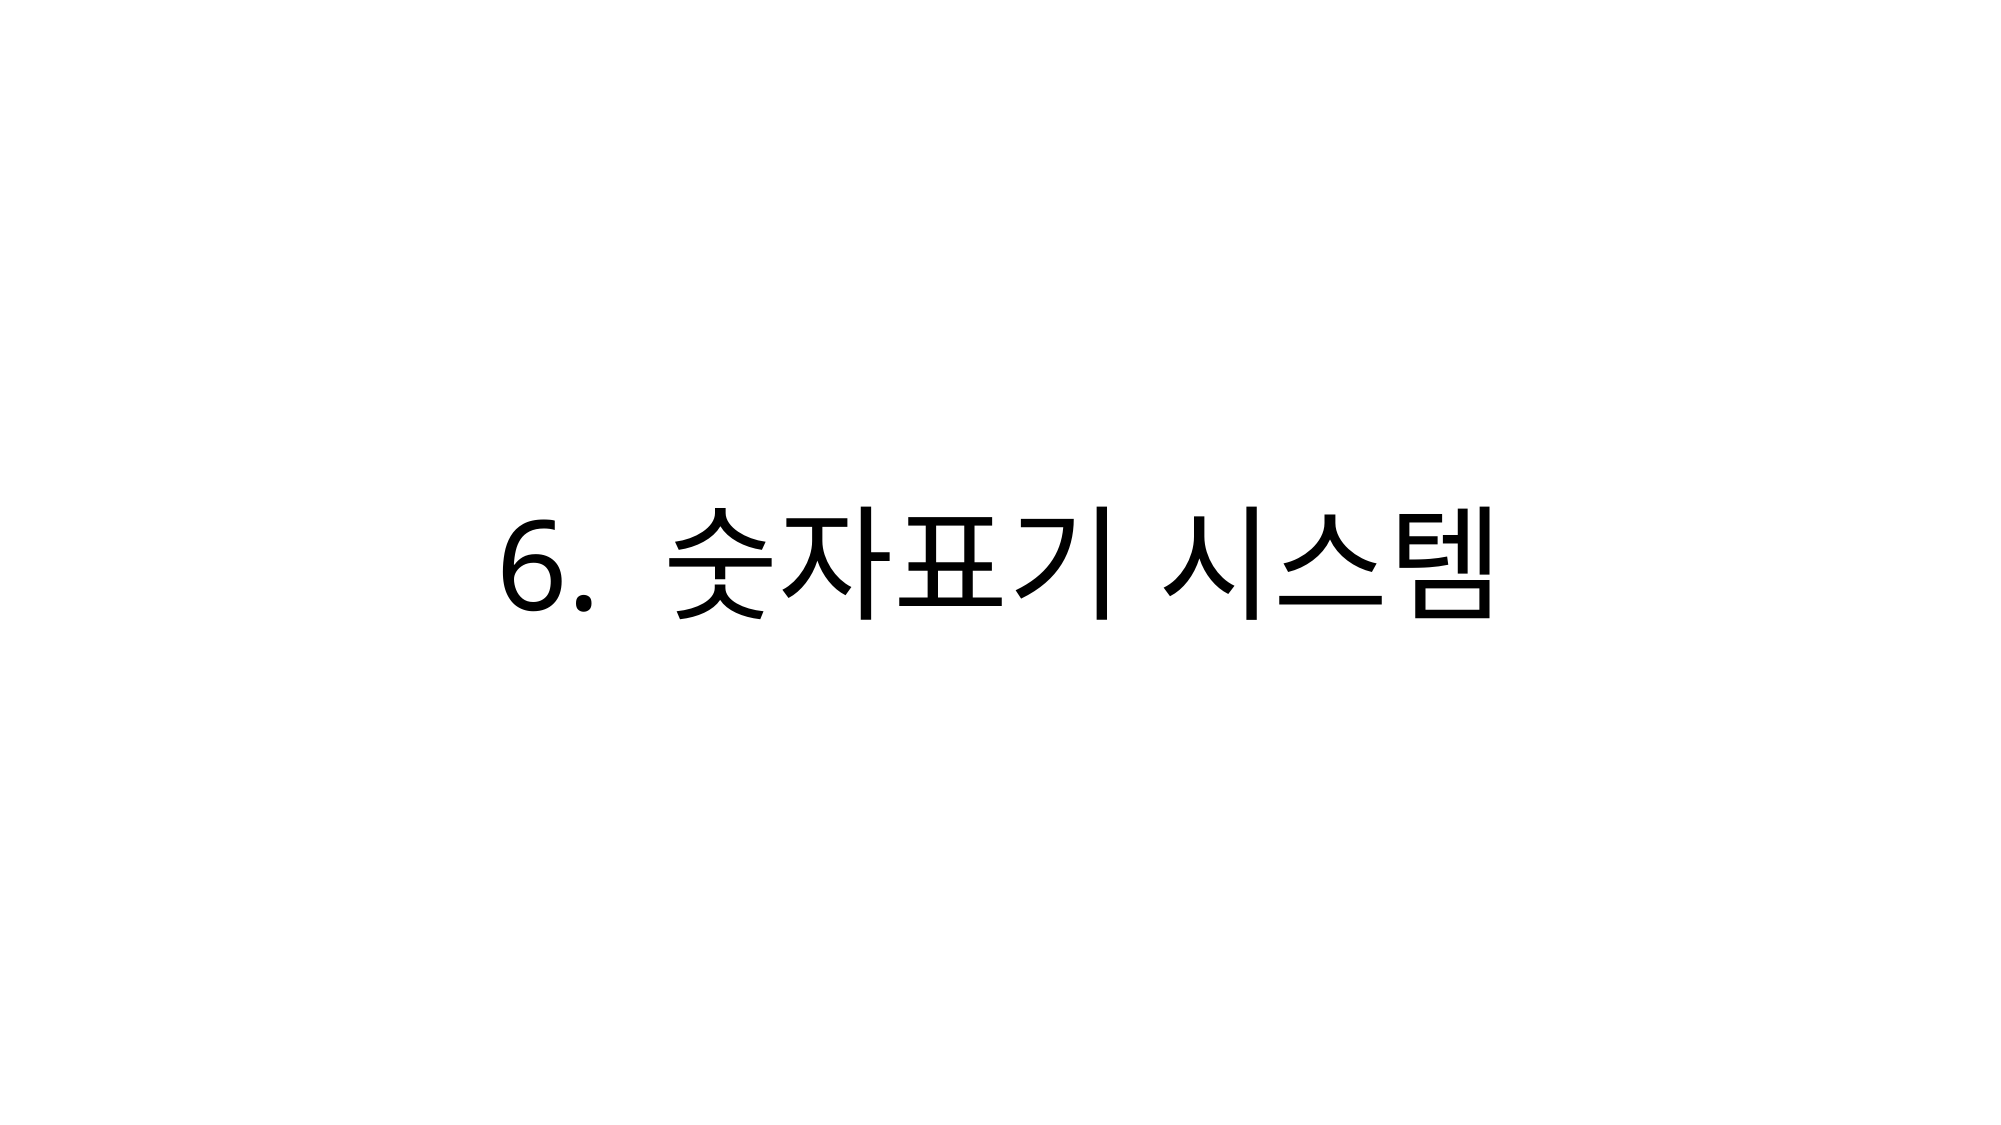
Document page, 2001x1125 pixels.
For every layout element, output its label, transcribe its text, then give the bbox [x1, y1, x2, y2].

title 6. 숫자표기 시스템 [210, 199, 1790, 645]
